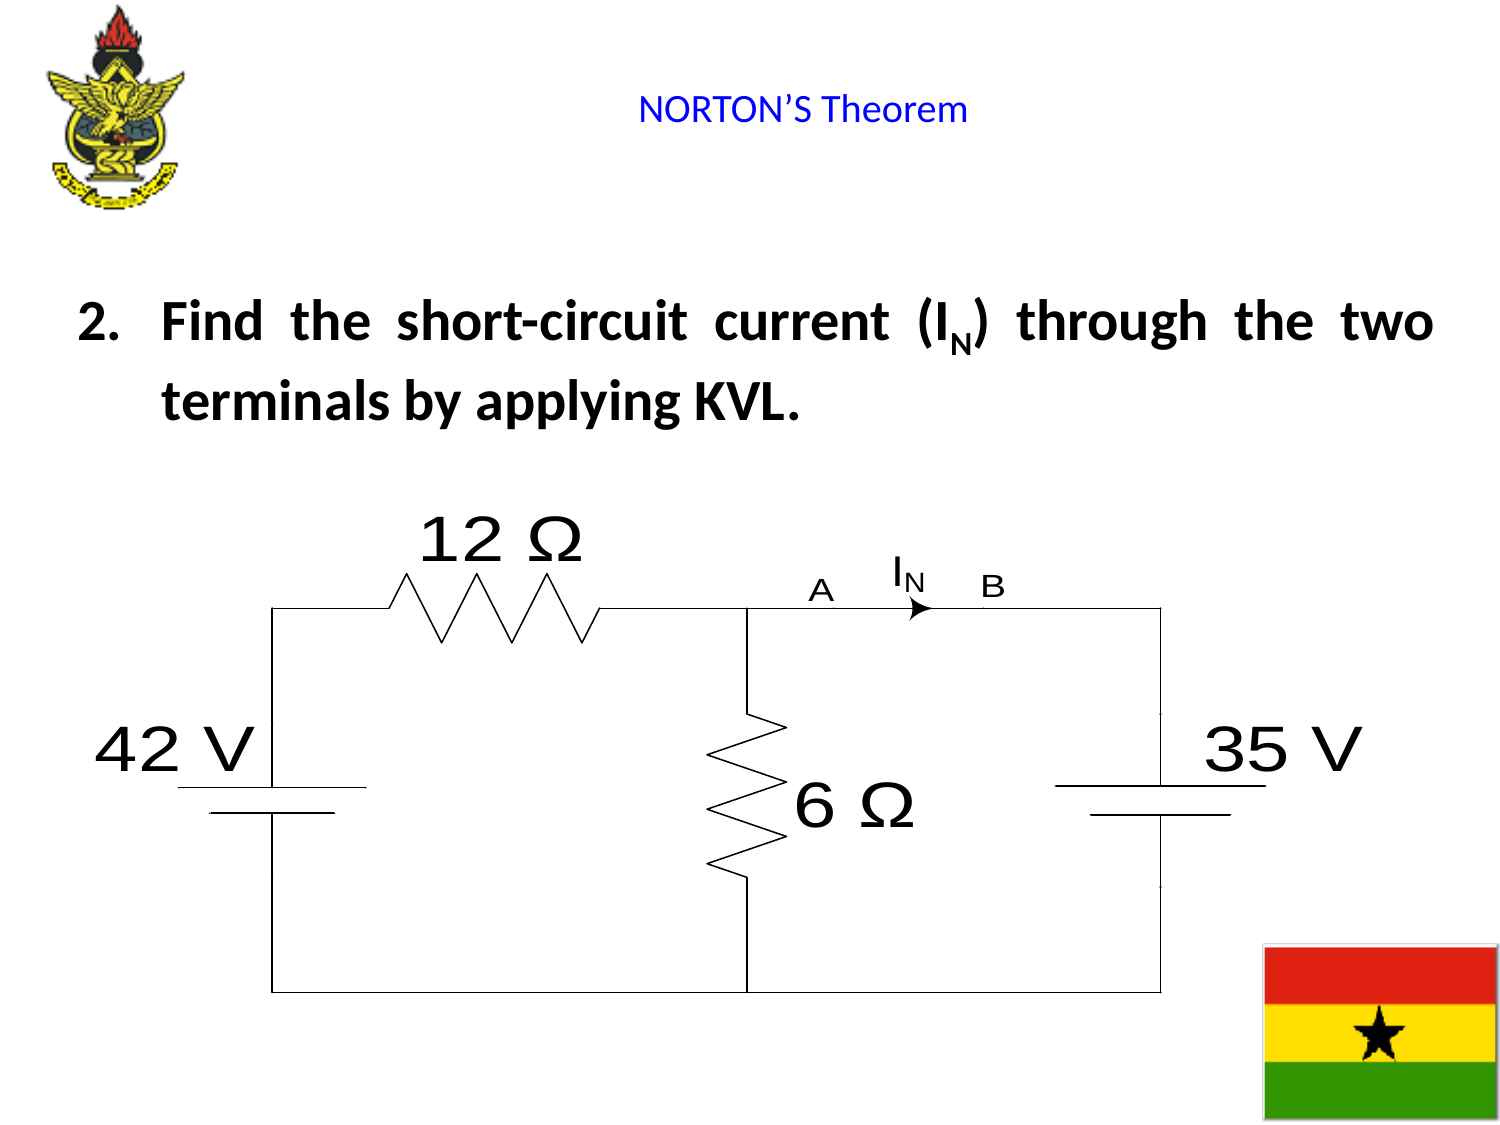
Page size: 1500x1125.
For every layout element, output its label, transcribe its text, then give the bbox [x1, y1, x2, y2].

picture [1262, 943, 1500, 1125]
subtitle 2. Find the short-circuit current (IN) through the two terminals by applying KVL. [62, 275, 1450, 1125]
picture [0, 0, 226, 226]
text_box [74, 437, 1363, 1001]
title NORTON’S Theorem [229, 24, 1450, 188]
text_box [819, 536, 1026, 626]
